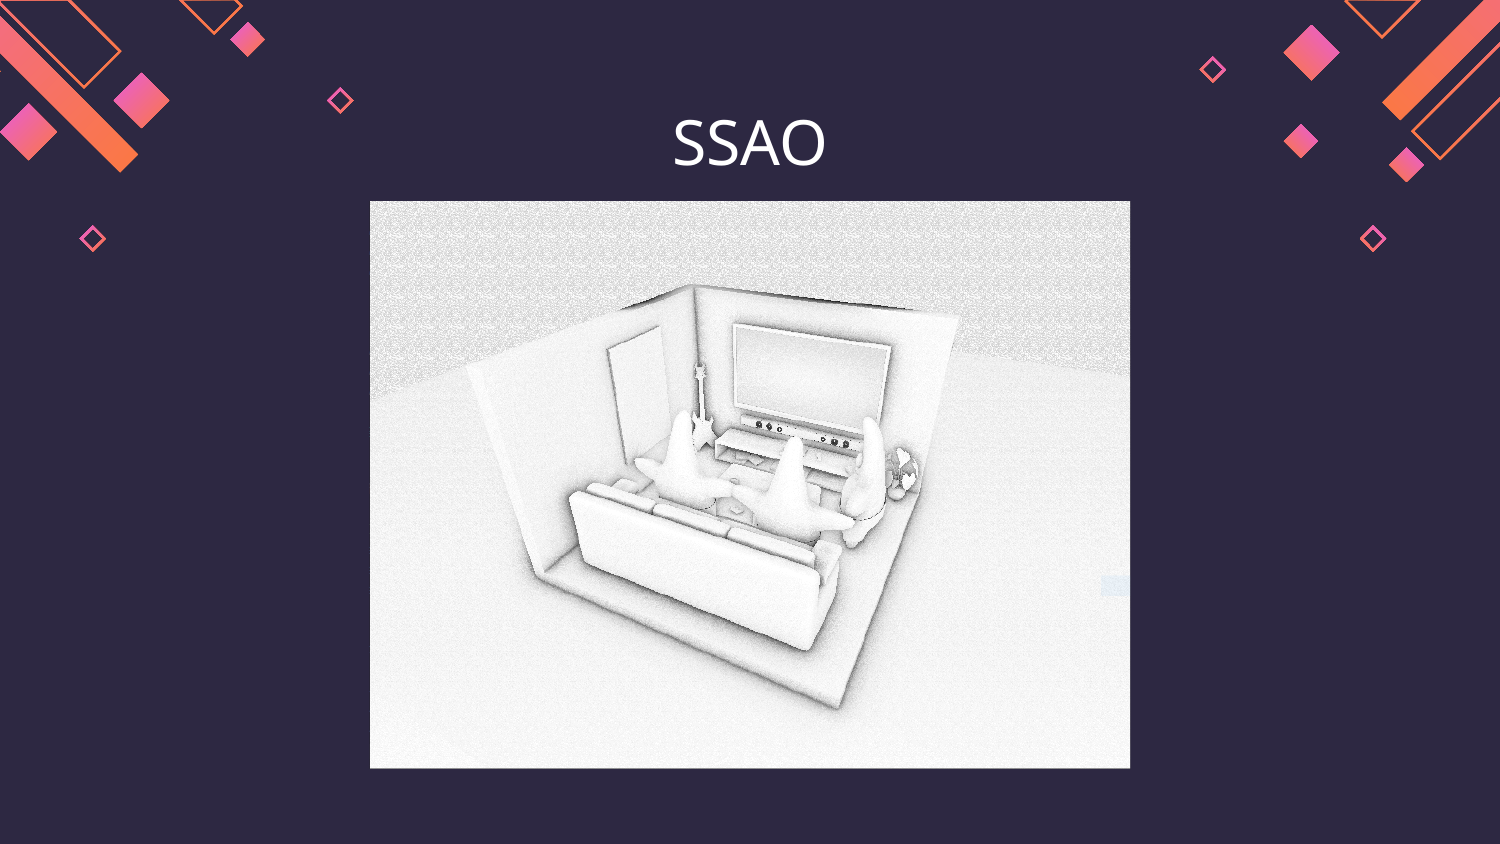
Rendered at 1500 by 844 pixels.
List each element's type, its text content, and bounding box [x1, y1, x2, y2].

picture [369, 200, 1131, 769]
title SSAO [98, 87, 1402, 195]
